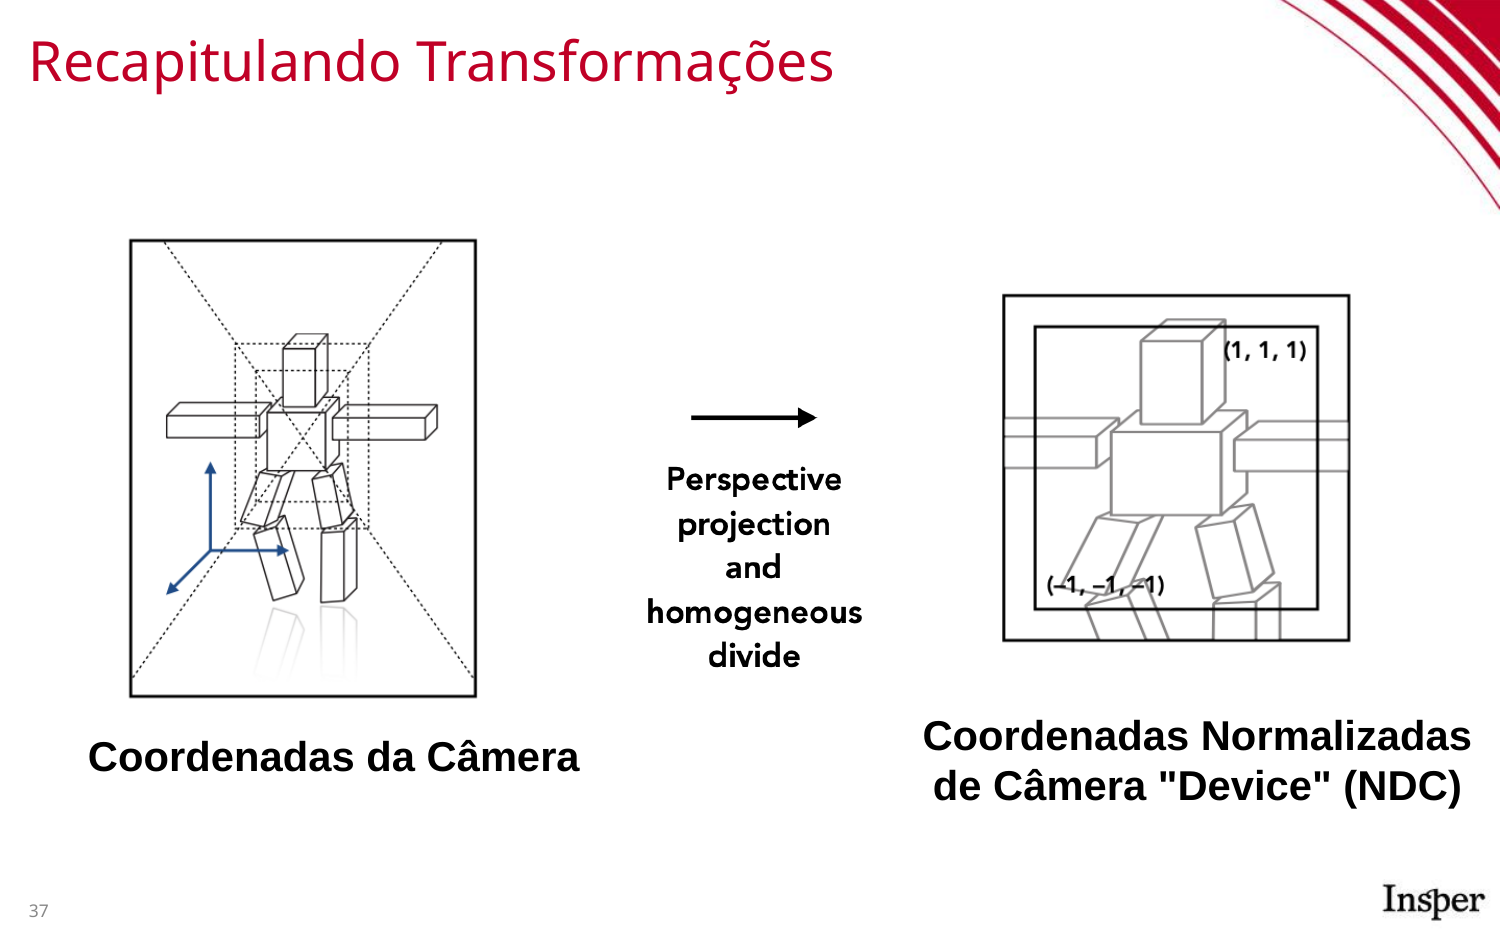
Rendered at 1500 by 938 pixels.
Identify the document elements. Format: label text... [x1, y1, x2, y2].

title Recapitulando Transformações [13, 18, 1397, 104]
text_box Coordenadas da Câmera [72, 721, 600, 788]
slide_number 37 [0, 887, 78, 938]
picture [117, 0, 1500, 938]
text_box Coordenadas Normalizadas de Câmera "Device" (NDC) [905, 700, 1490, 817]
